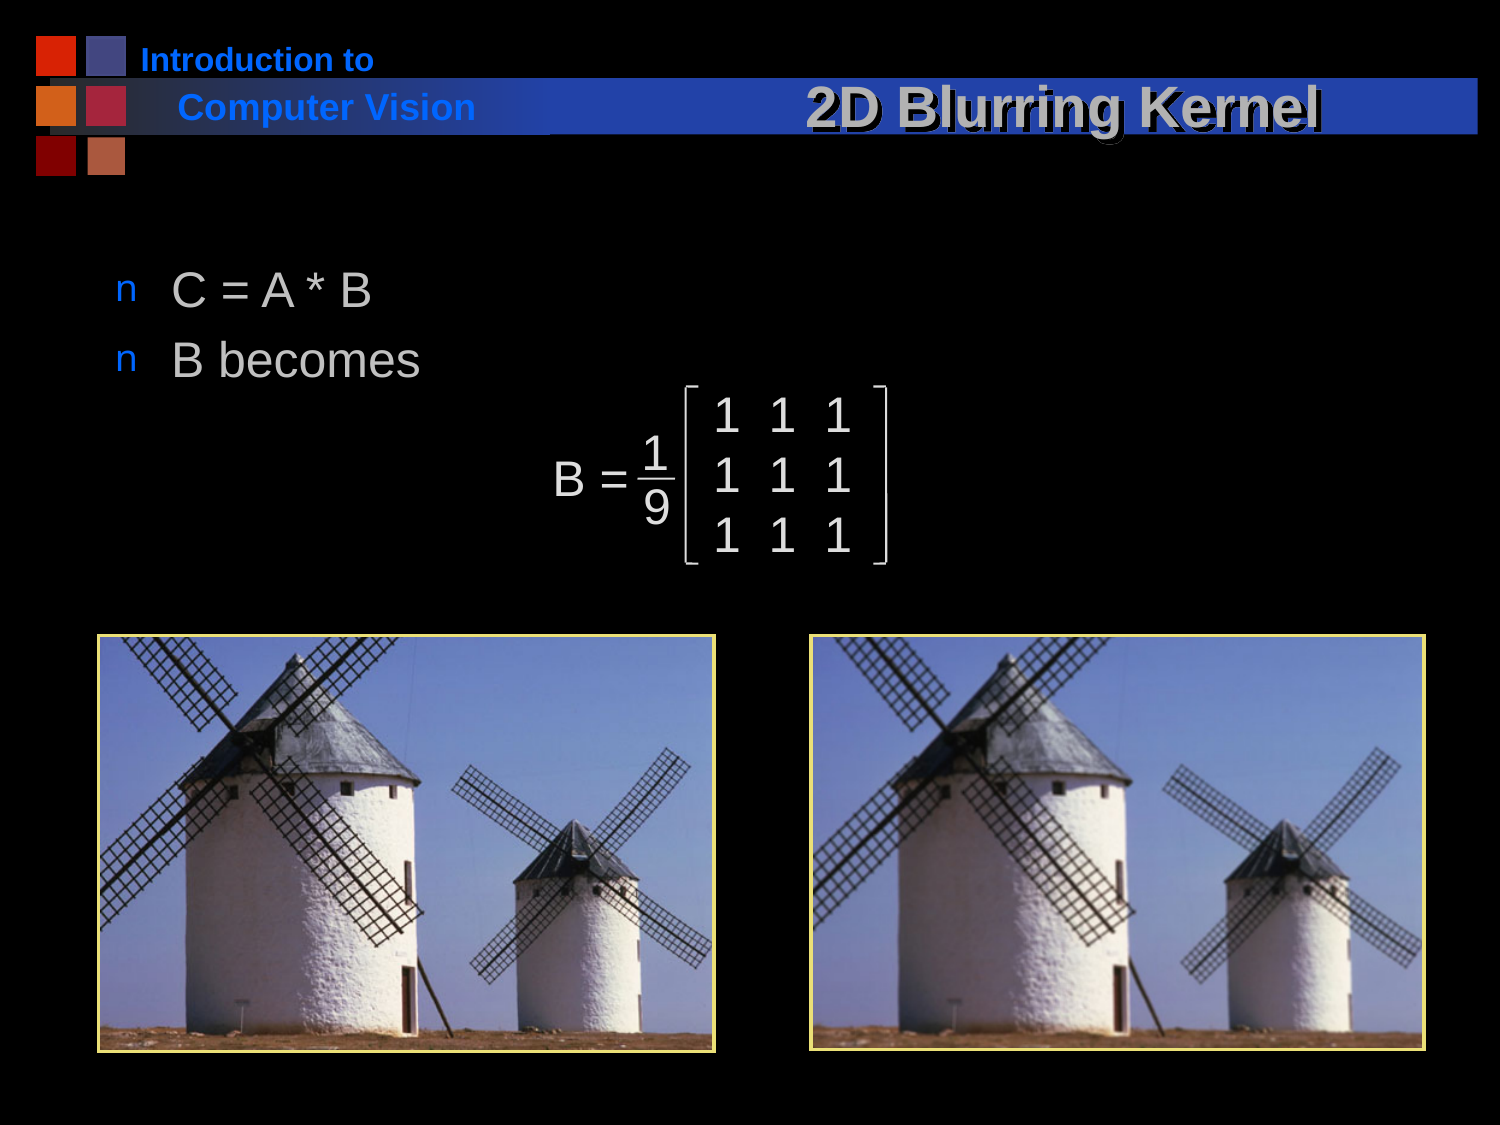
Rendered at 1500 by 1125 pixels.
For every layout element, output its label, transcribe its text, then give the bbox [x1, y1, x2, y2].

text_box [537, 374, 887, 570]
picture [812, 636, 1423, 1049]
list C = A * B B becomes [99, 249, 1388, 413]
picture [99, 636, 713, 1051]
title 2D Blurring Kernel [635, 46, 1492, 148]
